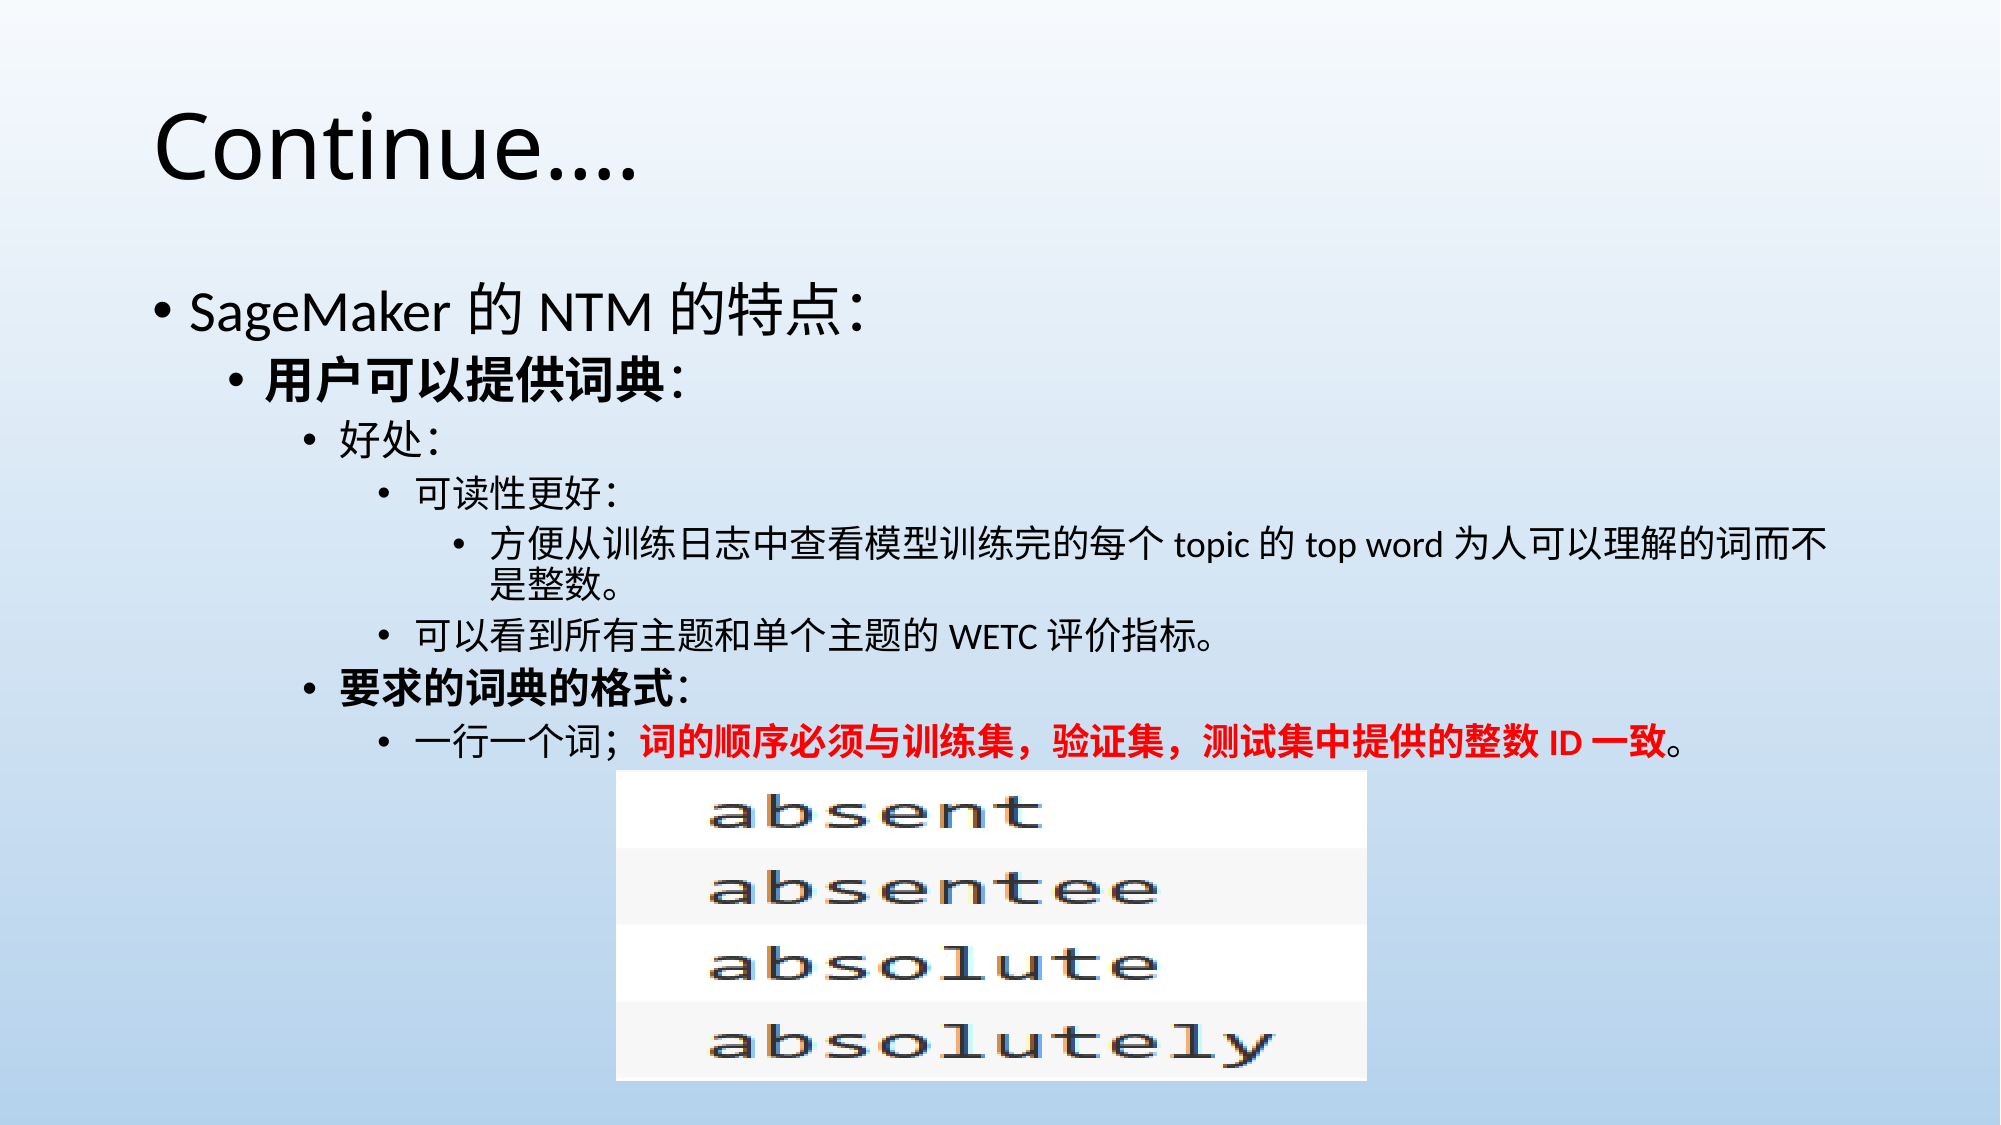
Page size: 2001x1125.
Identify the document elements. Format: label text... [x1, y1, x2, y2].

picture [616, 770, 1367, 1082]
list SageMaker的NTM的特点： 用户可以提供词典： 好处： 可读性更好： 方便从训练日志中查看模型训练完的每个topic的top word为人可以理解的词而不是整数。 可以看到所有主题和单个主题的WETC评价指标。 要求的词典的格式： 一行一个词；词的顺序必须与训练集，验证集，测试集中提供的整数ID一致。 [137, 274, 1863, 1081]
title Continue…. [137, 59, 1863, 241]
